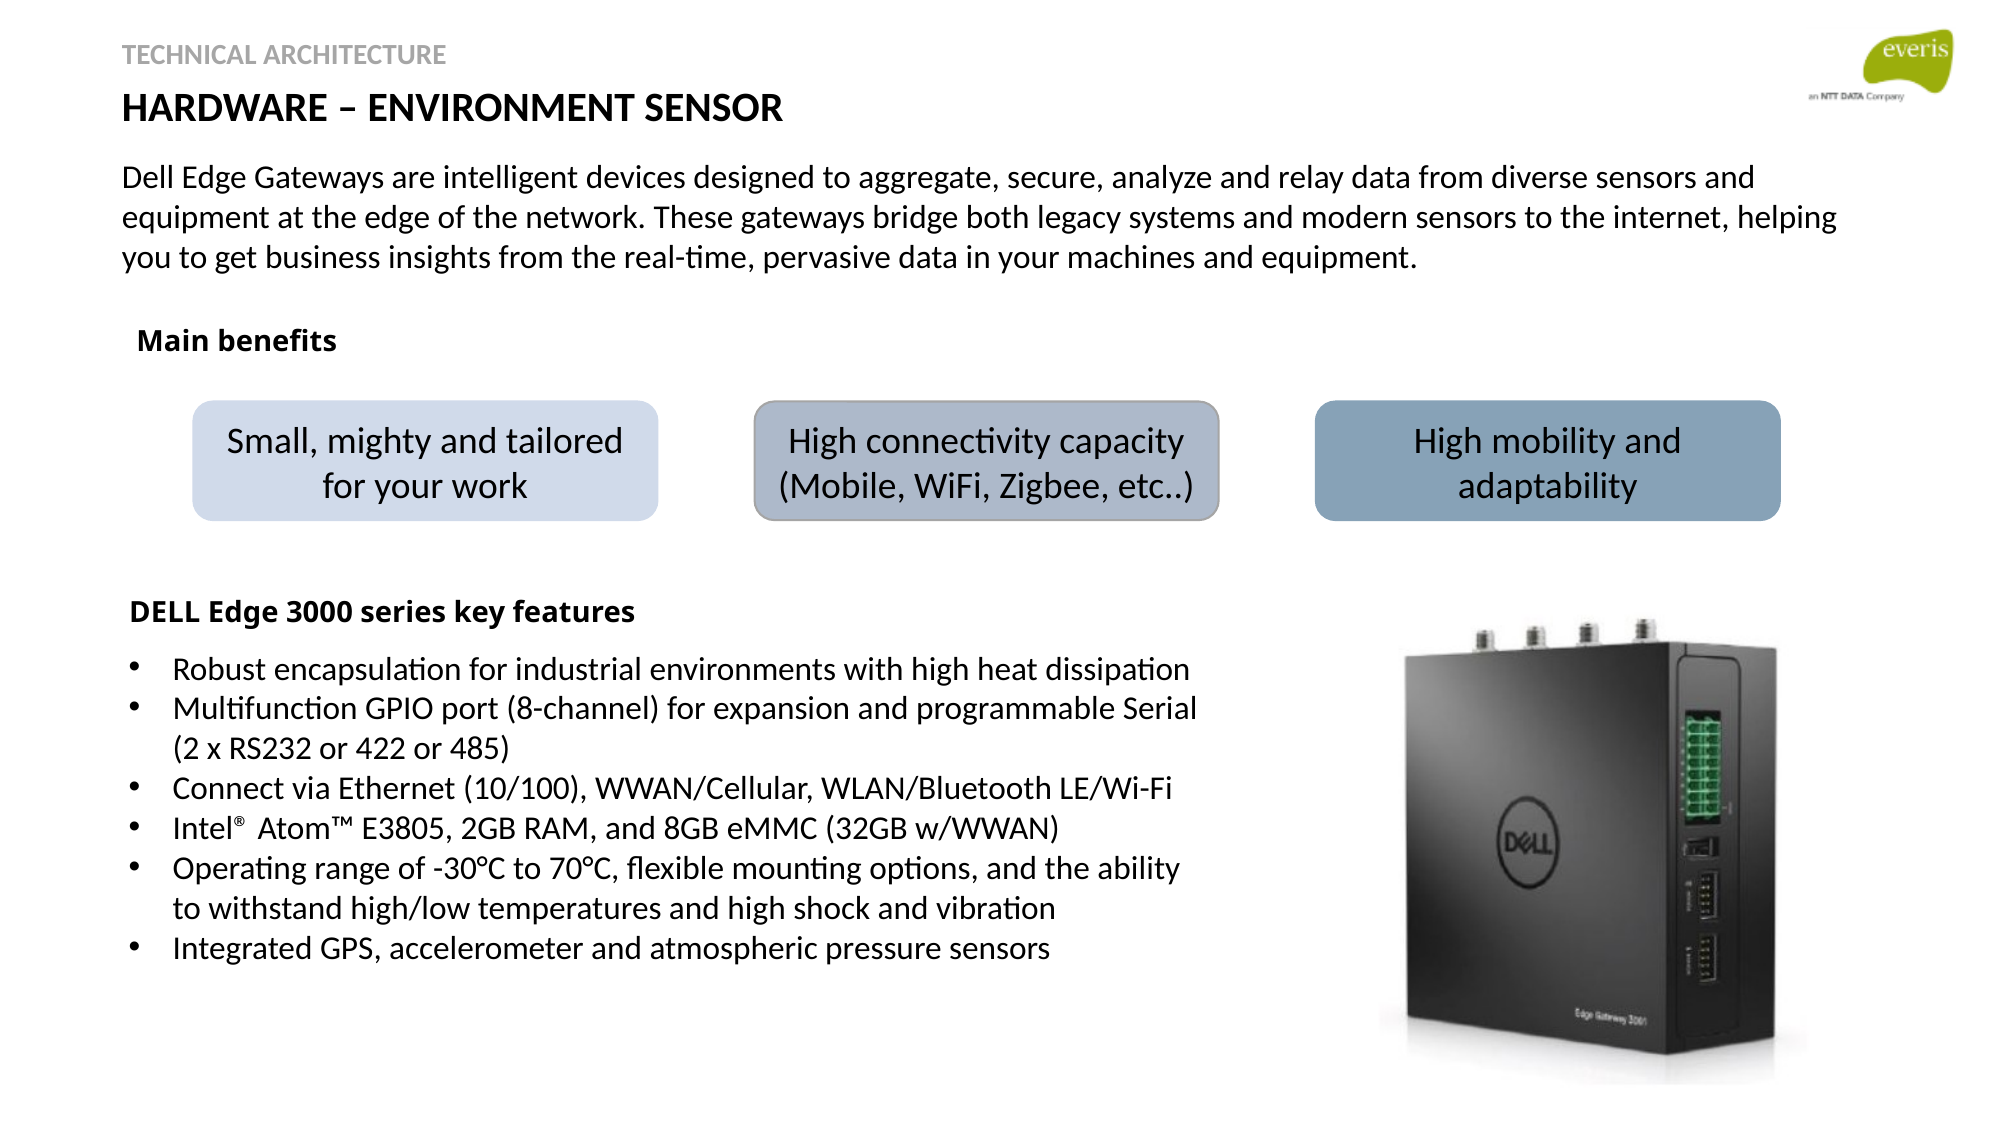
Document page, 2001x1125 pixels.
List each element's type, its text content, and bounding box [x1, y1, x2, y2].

picture [1806, 27, 1956, 104]
text_box High mobility and adaptability [1314, 400, 1781, 522]
text_box HARDWARE – ENVIRONMENT SENSOR [113, 71, 1465, 189]
list DELL Edge 3000 series key features [114, 582, 1219, 640]
list Main benefits [121, 311, 1890, 369]
text_box TECHNICAL ARCHITECTURE [114, 27, 927, 69]
text_box Small, mighty and tailored for your work [192, 400, 659, 522]
text_box Robust encapsulation for industrial environments with high heat dissipation Multifunction GPIO port (8-channel) for expansion and programmable Serial (2 x RS232 or 422 or 485) Connect via Ethernet (10/100), WWAN/Cellular, WLAN/Bluetooth LE/Wi-Fi Intel® Atom™ E3805, 2GB RAM, and 8GB eMMC (32GB w/WWAN) Operating range of -30°C to 70°C, flexible mounting options, and the ability to withstand high/low temperatures and high shock and vibration Integrated GPS, accelerometer and atmospheric pressure sensors [114, 640, 1219, 974]
picture [1357, 599, 1841, 1099]
text_box Dell Edge Gateways are intelligent devices designed to aggregate, secure, analyze and relay data from diverse sensors and equipment at the edge of the network. These gateways bridge both legacy systems and modern sensors to the internet, helping you to get business insights from the real-time, pervasive data in your machines and equipment. [114, 147, 1897, 280]
text_box High connectivity capacity (Mobile, WiFi, Zigbee, etc..) [753, 400, 1220, 522]
